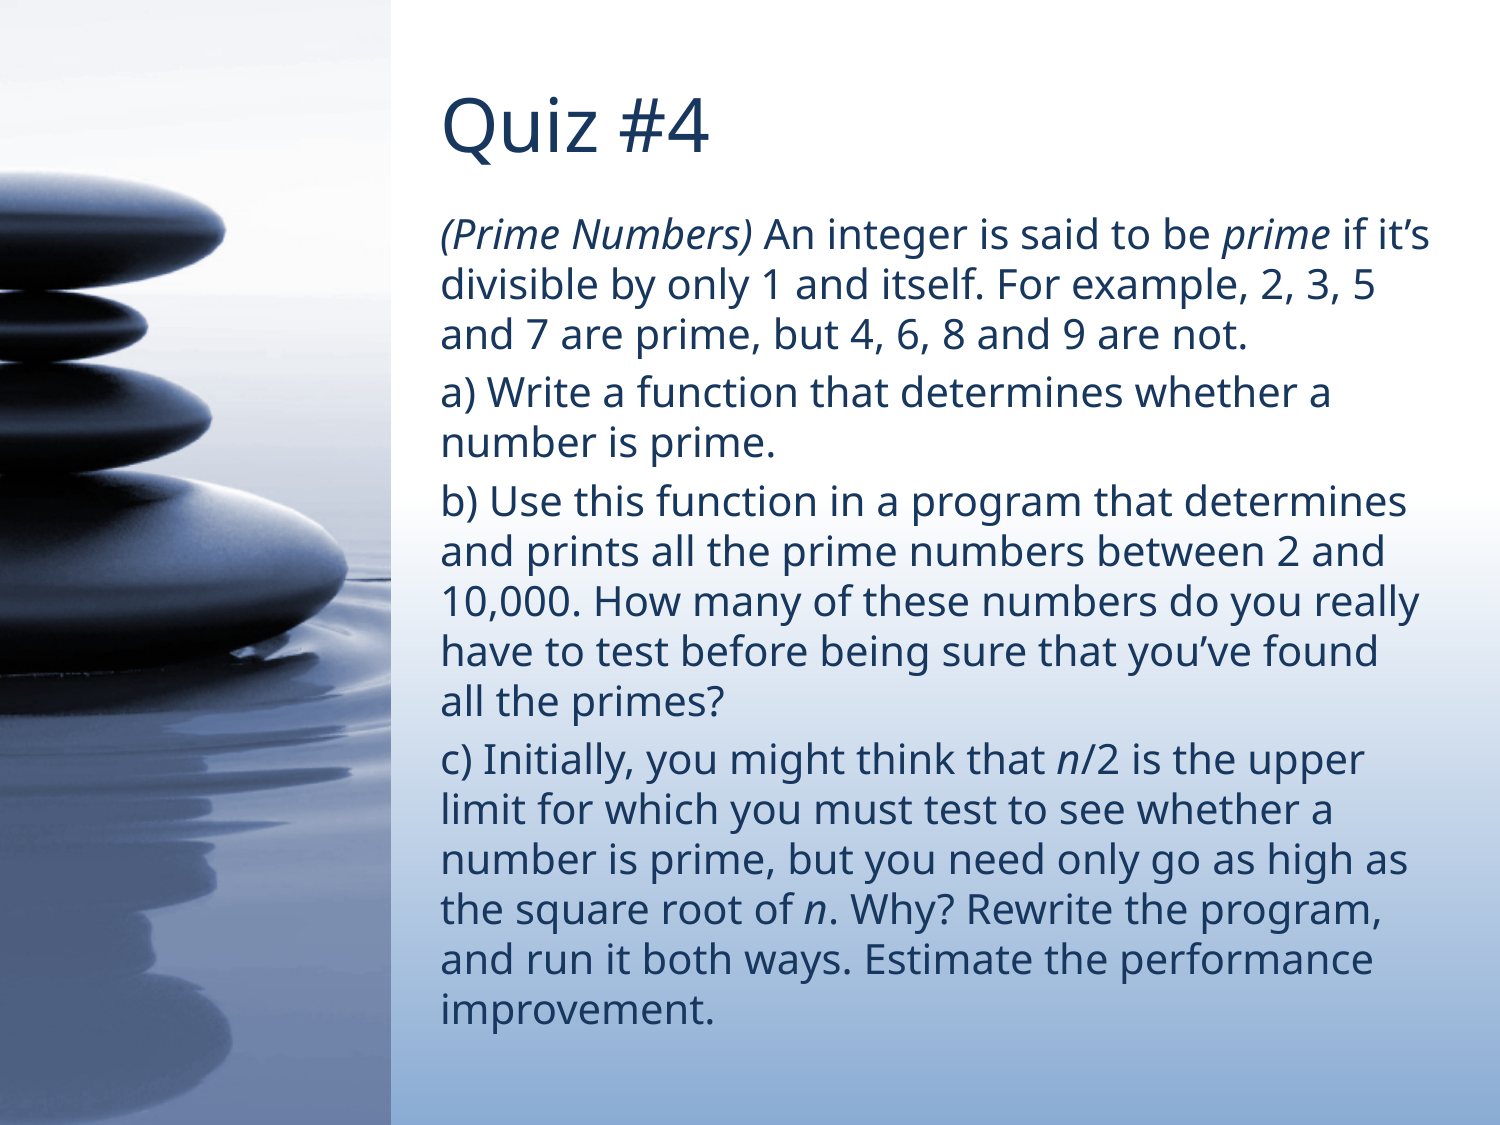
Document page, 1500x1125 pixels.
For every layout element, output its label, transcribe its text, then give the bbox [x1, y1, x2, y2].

title Quiz #4 [425, 45, 1450, 175]
list (Prime Numbers) An integer is said to be prime if it’s divisible by only 1 and itself. For example, 2, 3, 5 and 7 are prime, but 4, 6, 8 and 9 are not. a) Write a function that determines whether a number is prime. b) Use this function in a program that determines and prints all the prime numbers between 2 and 10,000. How many of these numbers do you really have to test before being sure that you’ve found all the primes? c) Initially, you might think that n/2 is the upper limit for which you must test to see whether a number is prime, but you need only go as high as the square root of n. Why? Rewrite the program, and run it both ways. Estimate the performance improvement. [425, 200, 1450, 1005]
picture [0, 0, 391, 1125]
